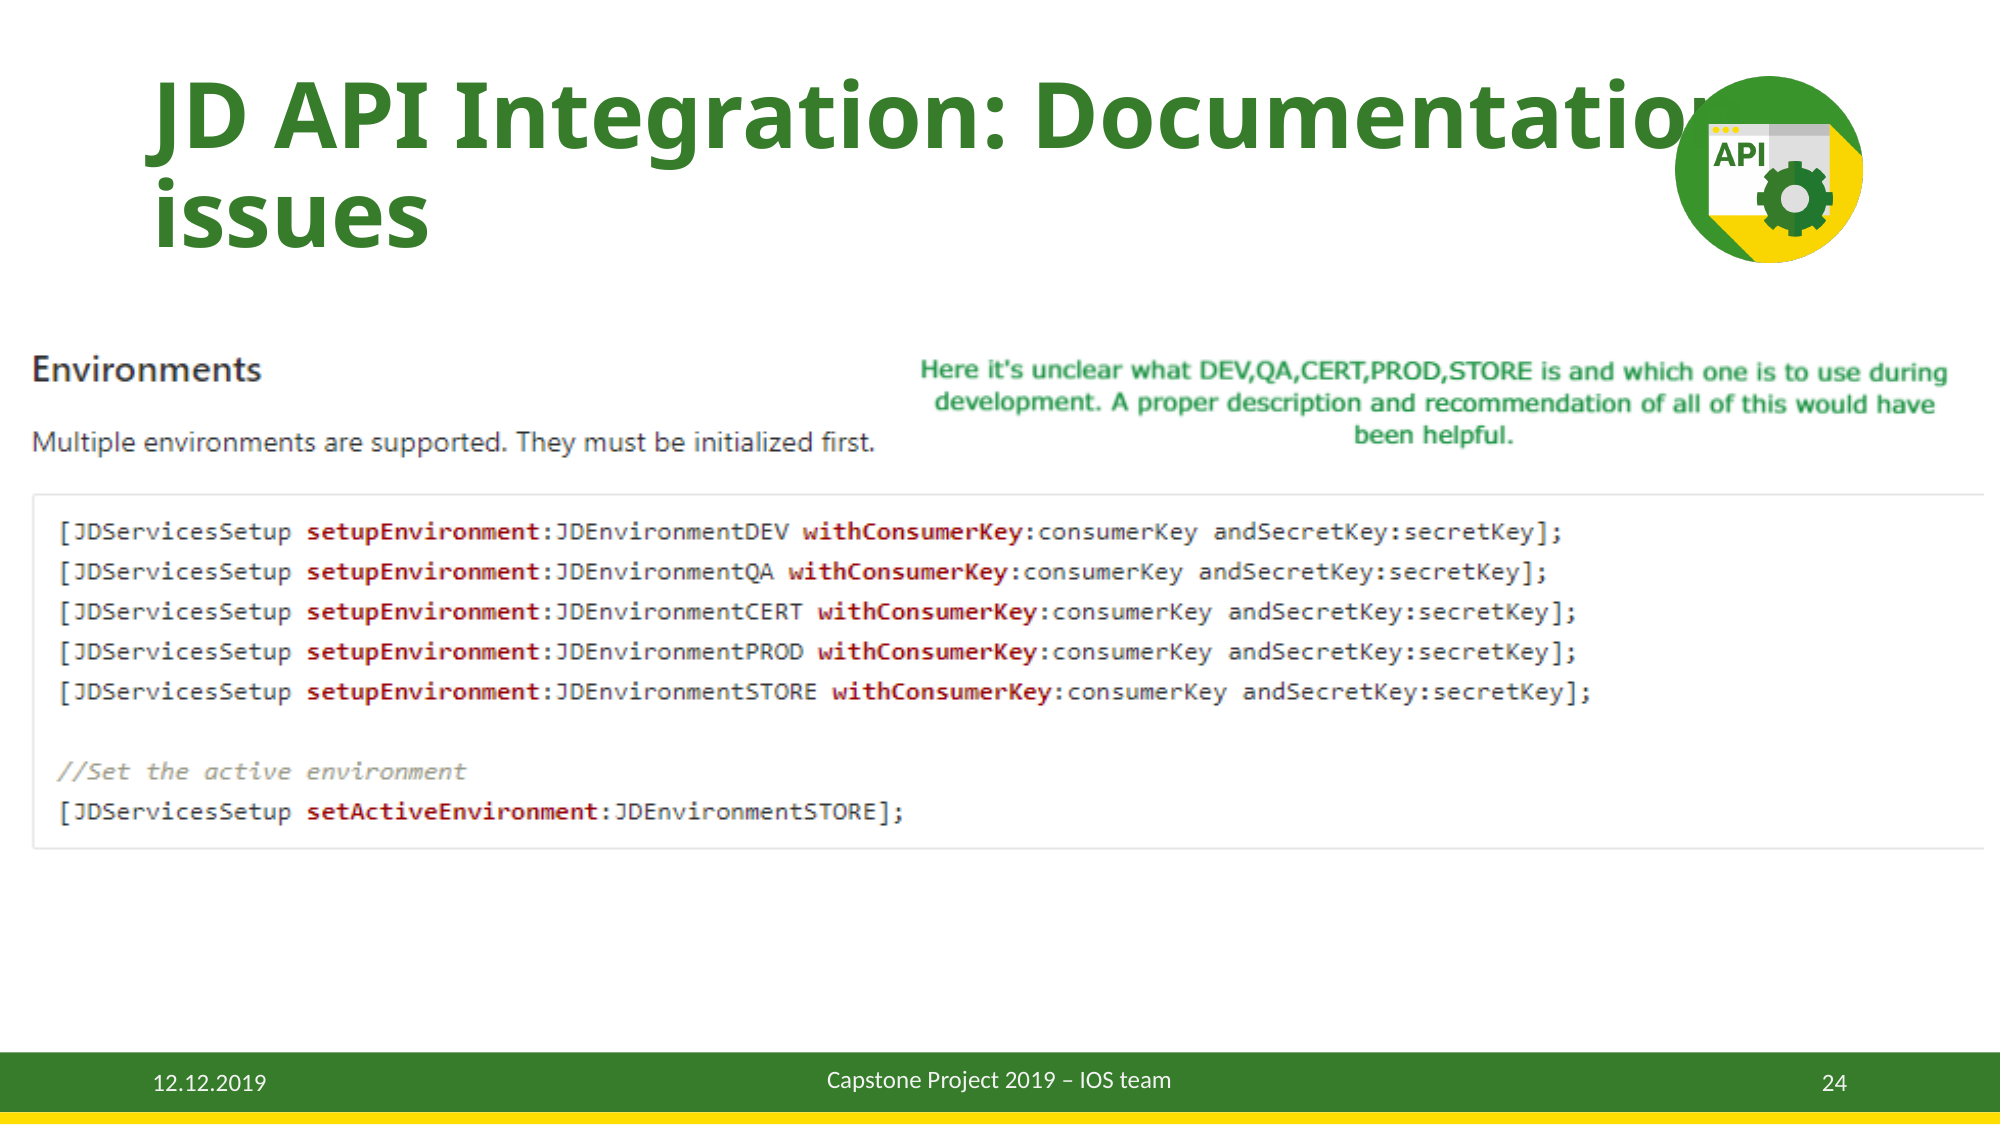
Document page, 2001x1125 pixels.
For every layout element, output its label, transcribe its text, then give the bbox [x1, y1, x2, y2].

text_box [0, 1111, 2000, 1125]
text_box [0, 1051, 137, 1111]
picture [1675, 76, 1863, 263]
slide_number 24 [1412, 1051, 1863, 1112]
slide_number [137, 1051, 588, 1112]
text_box [588, 1051, 1412, 1111]
text_box [1863, 1051, 2000, 1111]
footer Capstone Project 2019 – IOS team [662, 1048, 1338, 1109]
title JD API Integration: Documentation issues [137, 59, 1863, 278]
picture [0, 324, 1984, 888]
